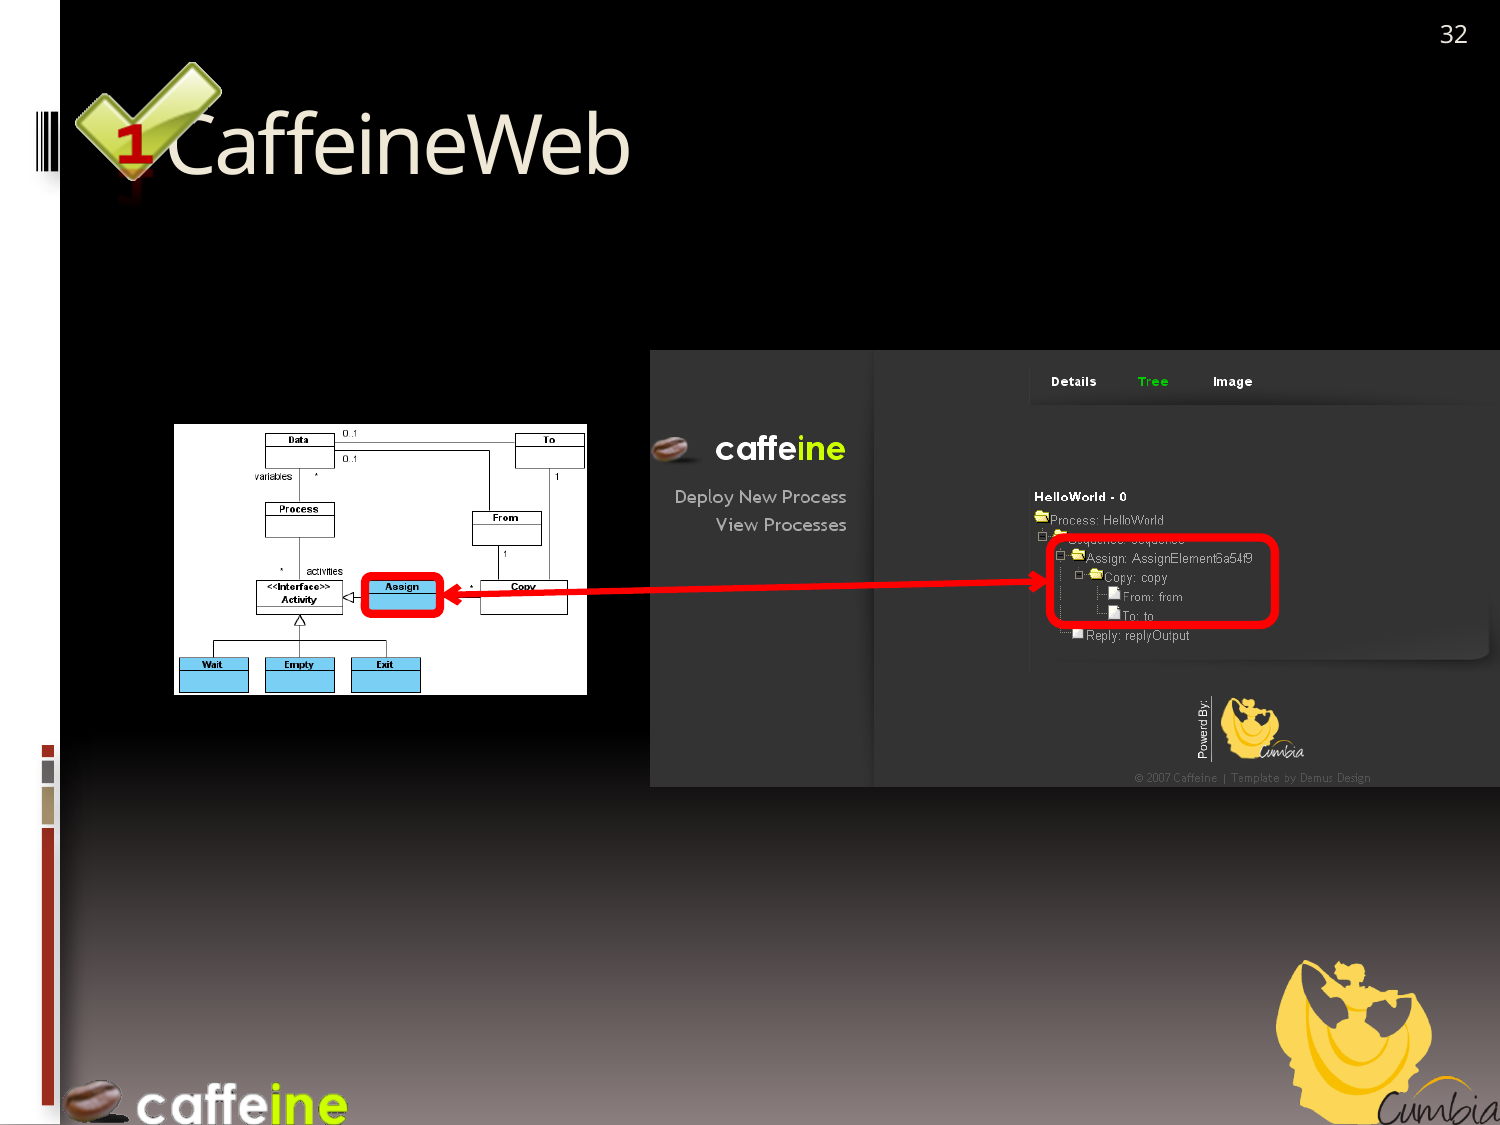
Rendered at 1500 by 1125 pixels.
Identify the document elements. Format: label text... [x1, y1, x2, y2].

picture [62, 1080, 348, 1125]
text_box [235, 83, 257, 234]
title CaffeineWeb [250, 83, 1425, 234]
picture [59, 58, 222, 276]
picture [1276, 960, 1500, 1125]
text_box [439, 581, 1051, 596]
picture [649, 349, 1500, 787]
picture [174, 424, 587, 696]
slide_number 32 [1425, 0, 1500, 60]
